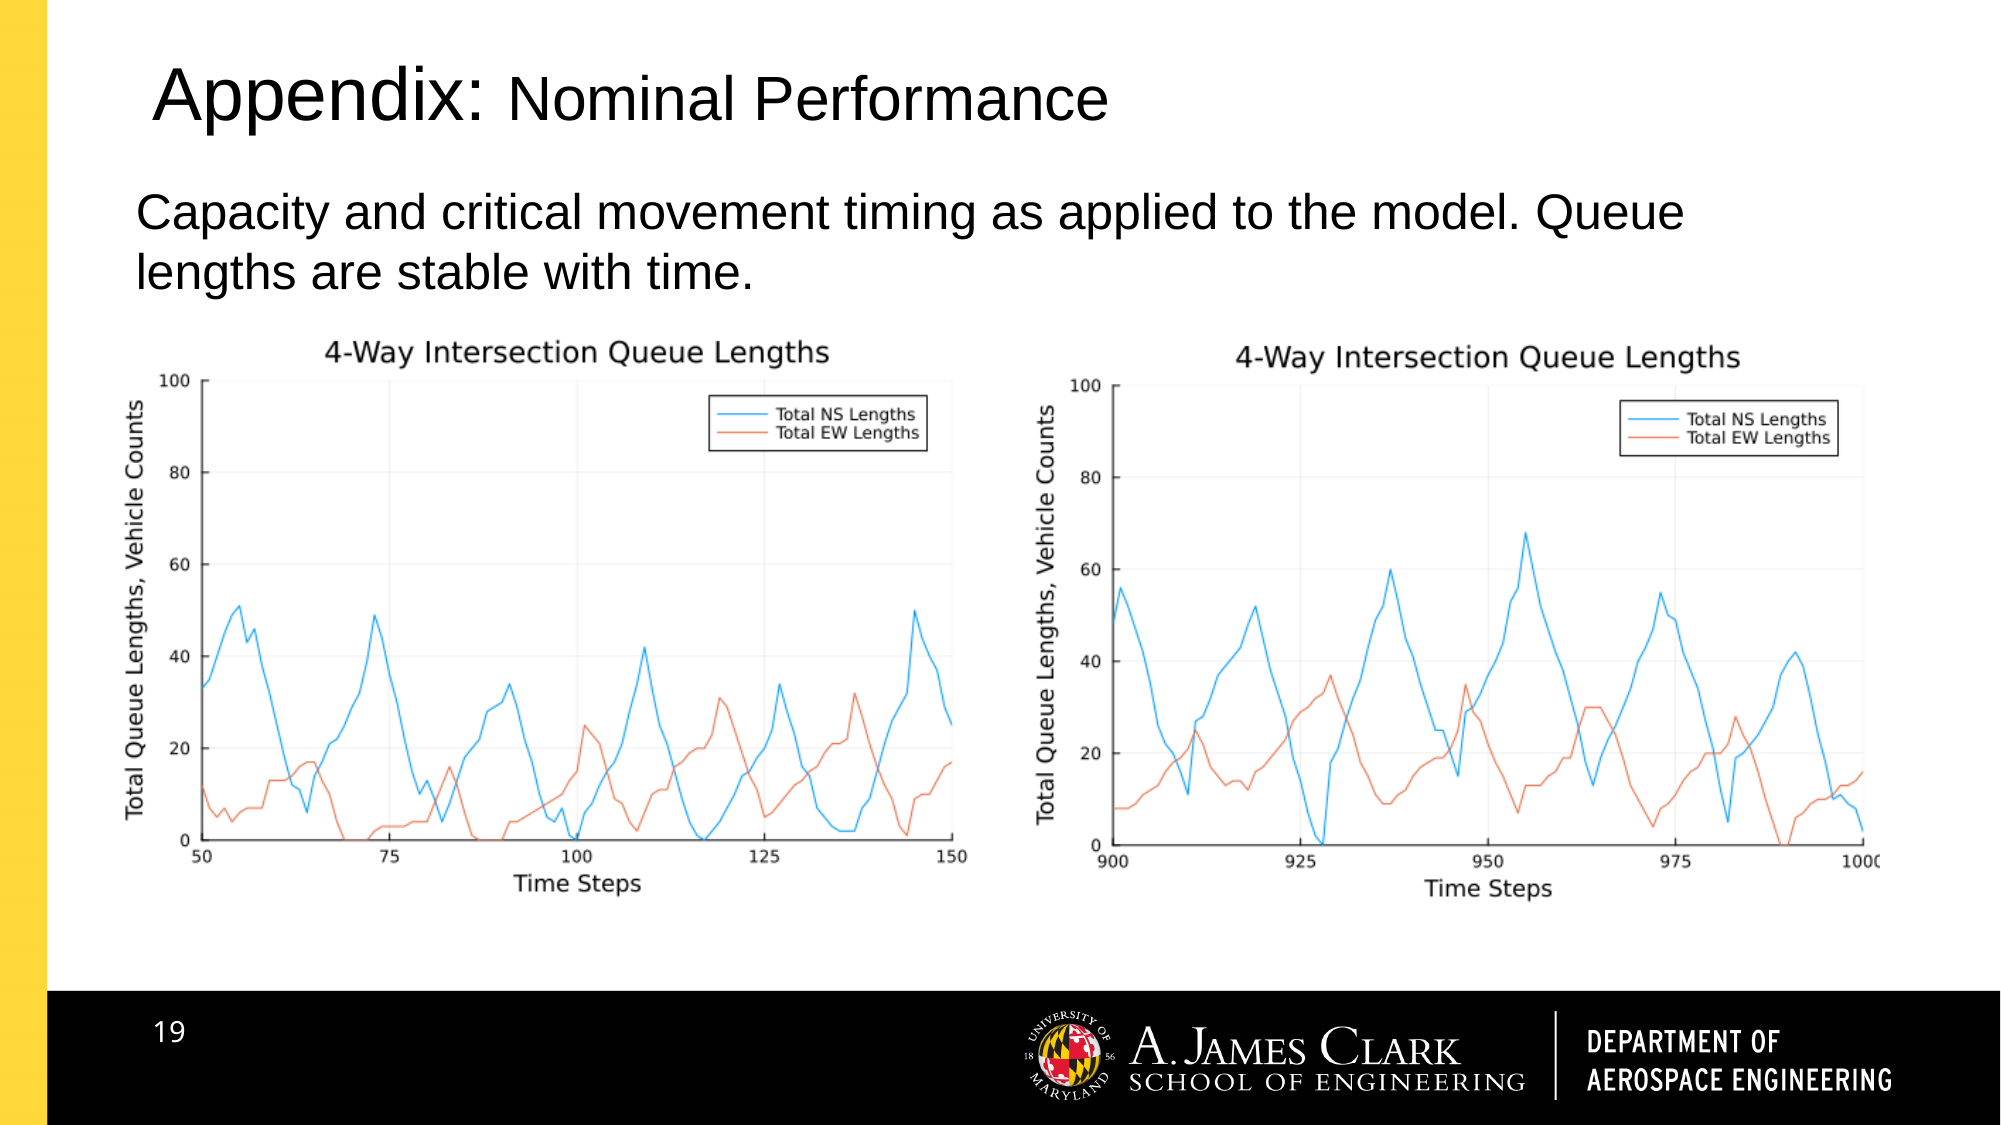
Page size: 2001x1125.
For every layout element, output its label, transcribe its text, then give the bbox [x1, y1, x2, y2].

title Appendix: Nominal Performance [137, 0, 1863, 145]
footer 19 [137, 1002, 985, 1063]
picture [0, 0, 2001, 1125]
list Capacity and critical movement timing as applied to the model. Queue lengths are stable with time. [120, 171, 1846, 338]
